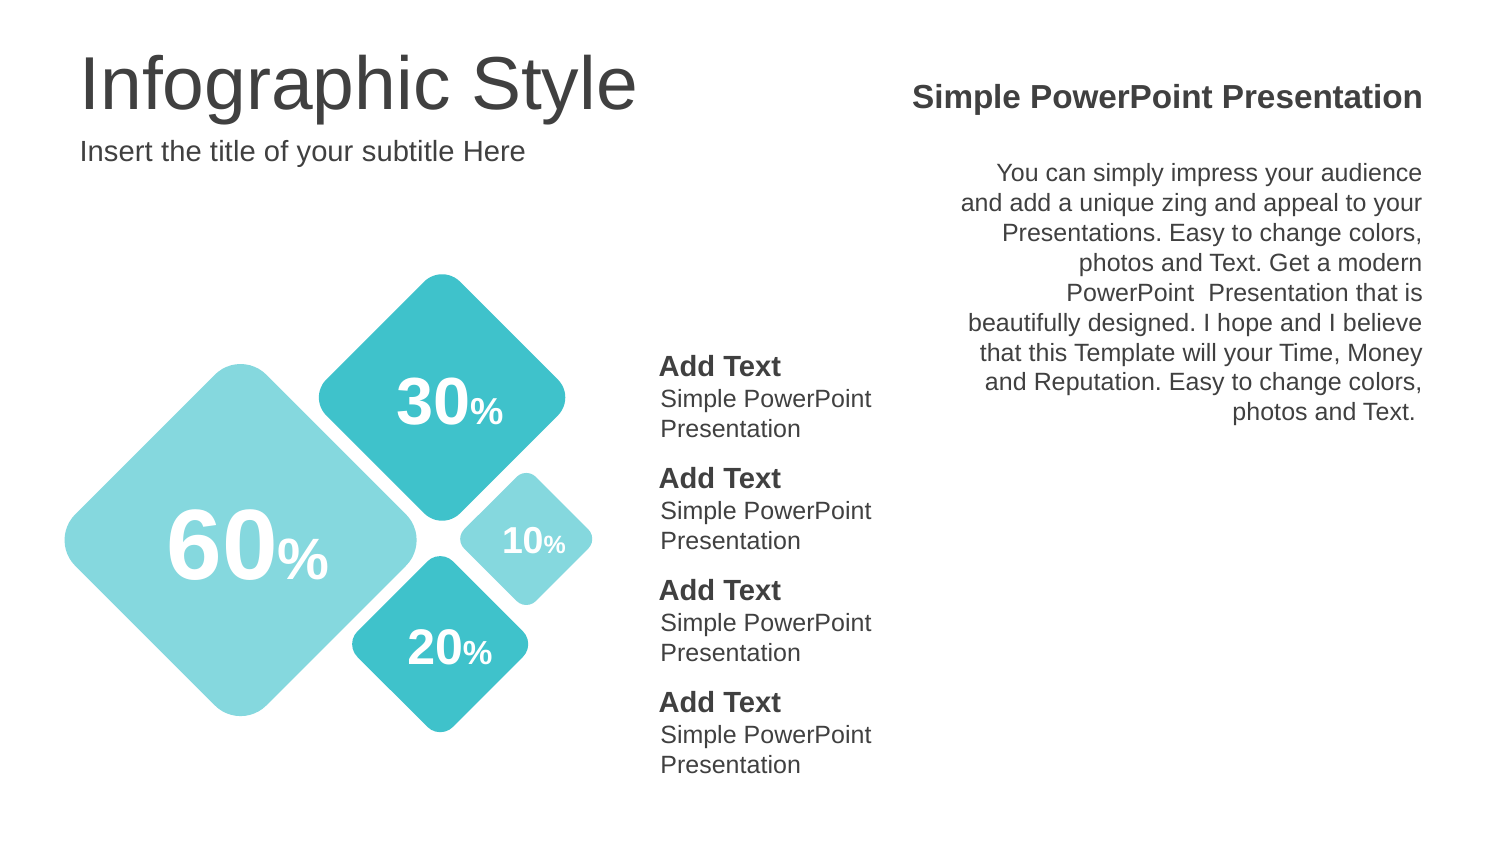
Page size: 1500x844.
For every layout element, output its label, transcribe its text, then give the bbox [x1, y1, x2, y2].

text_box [643, 450, 928, 562]
list Insert the title of your subtitle Here [64, 126, 1447, 174]
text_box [155, 283, 574, 758]
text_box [643, 338, 928, 450]
text_box You can simply impress your audience and add a unique zing and appeal to your Presentations. Easy to change colors, photos and Text. Get a modern PowerPoint Presentation that is beautifully designed. I hope and I believe that this Template will your Time, Money and Reputation. Easy to change colors, photos and Text. [936, 148, 1439, 434]
list Infographic Style [64, 32, 1447, 126]
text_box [643, 562, 928, 674]
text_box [643, 674, 928, 787]
text_box Simple PowerPoint Presentation [879, 67, 1439, 123]
